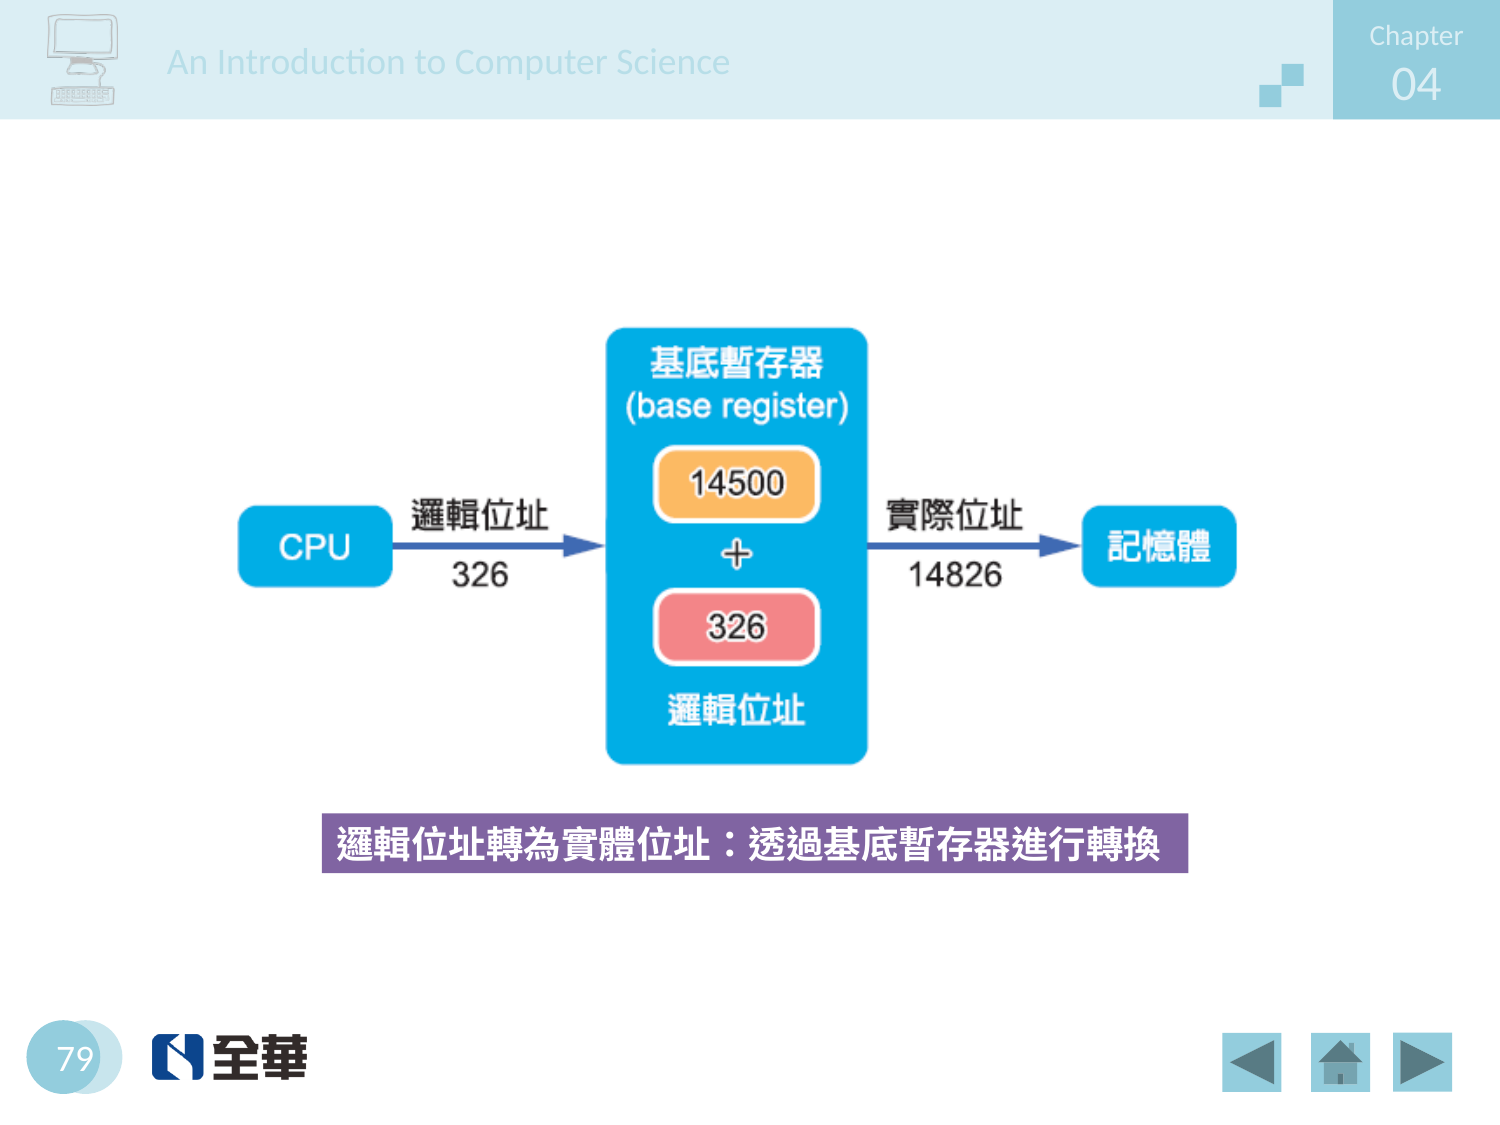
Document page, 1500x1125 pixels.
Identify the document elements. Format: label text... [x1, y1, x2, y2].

picture [47, 14, 118, 106]
text_box 邏輯位址轉為實體位址：透過基底暫存器進行轉換 [321, 813, 1189, 874]
picture [152, 1034, 307, 1080]
picture [203, 303, 1258, 773]
